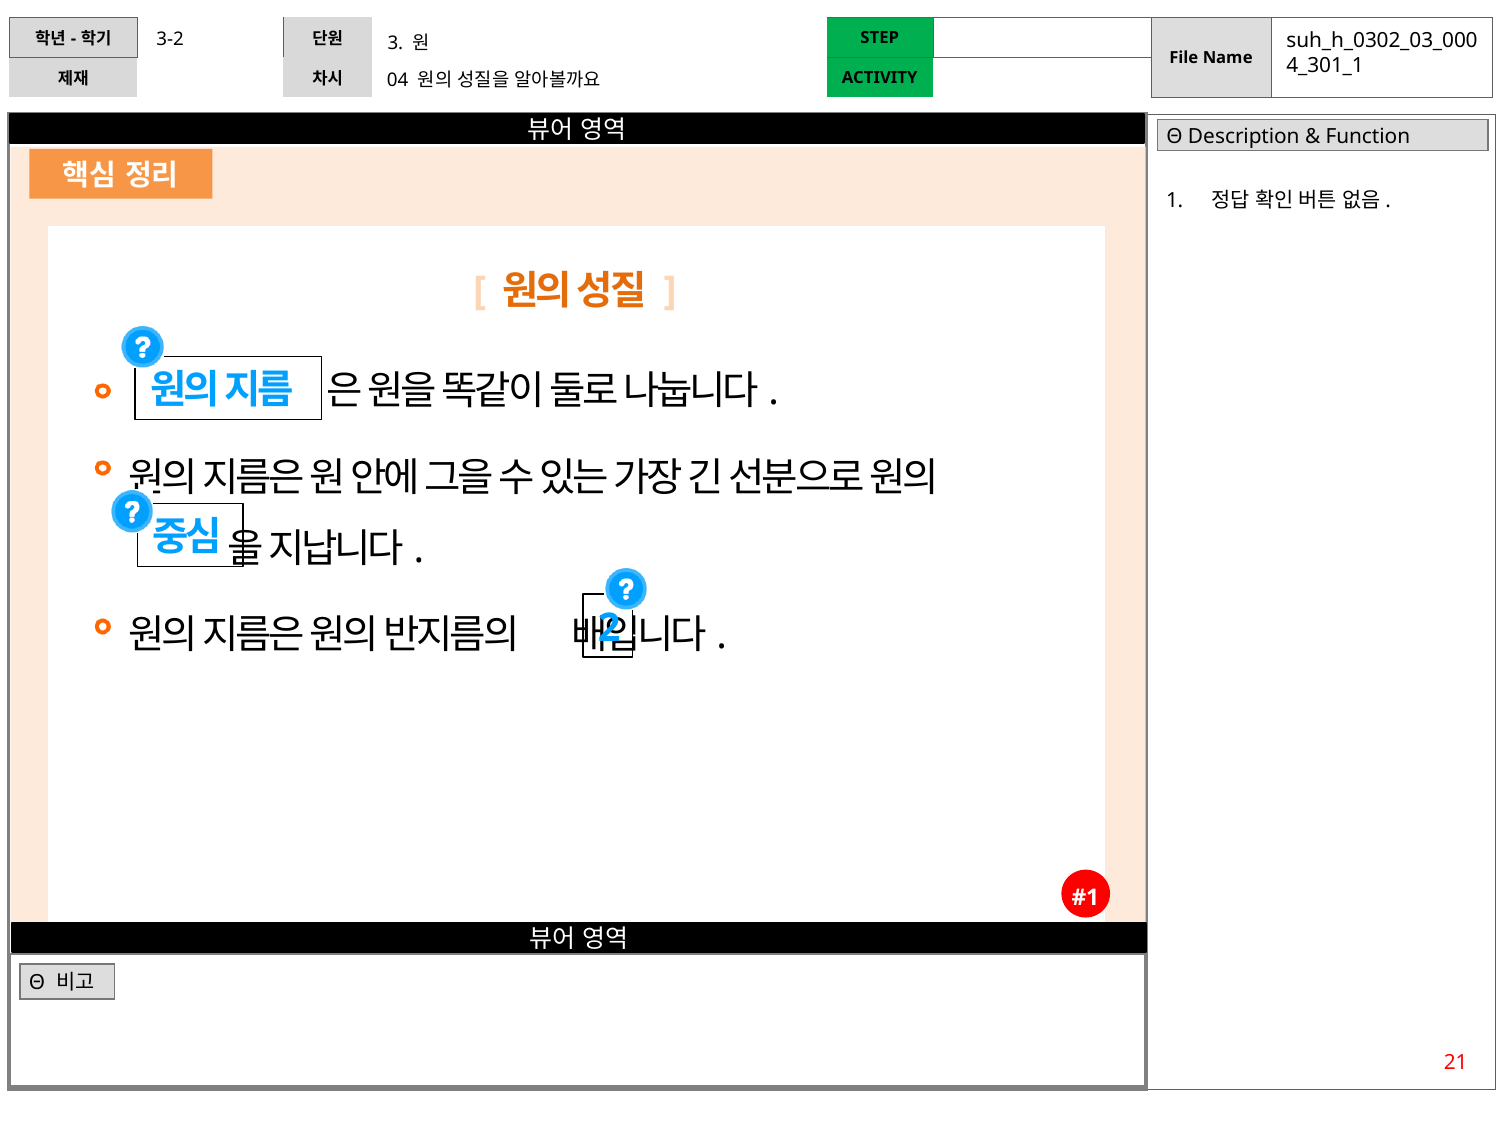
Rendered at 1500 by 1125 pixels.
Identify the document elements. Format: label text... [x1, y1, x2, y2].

text_box #1 [1059, 867, 1113, 920]
text_box [ 원의 성질 ] [63, 257, 1086, 320]
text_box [110, 489, 244, 567]
text_box suh_h_0302_03_0004_301_1 [1271, 18, 1500, 84]
text_box 핵심 정리 [29, 148, 213, 199]
text_box 정답 확인 버튼 없음. [1151, 179, 1500, 282]
picture [92, 456, 112, 478]
text_box 원의 지름은 원의 반지름의 배입니다. [113, 578, 582, 664]
text_box 04 원의 성질을 알아볼까요 [372, 60, 821, 96]
text_box 원의 지름은 원 안에 그을 수 있는 가장 긴 선분으로 원의 을 지납니다. [113, 420, 1061, 578]
text_box 3. 원 [372, 23, 828, 48]
text_box 원의 지름은 원의 반지름의 배입니다. [646, 578, 1061, 664]
picture [92, 379, 112, 401]
table_header Θ Description & Function [1158, 120, 1487, 150]
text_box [120, 324, 322, 420]
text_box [582, 567, 647, 658]
text_box 3-2 [141, 18, 284, 55]
text_box 은 원을 똑같이 둘로 나눕니다. [327, 357, 1117, 420]
picture [92, 615, 112, 637]
